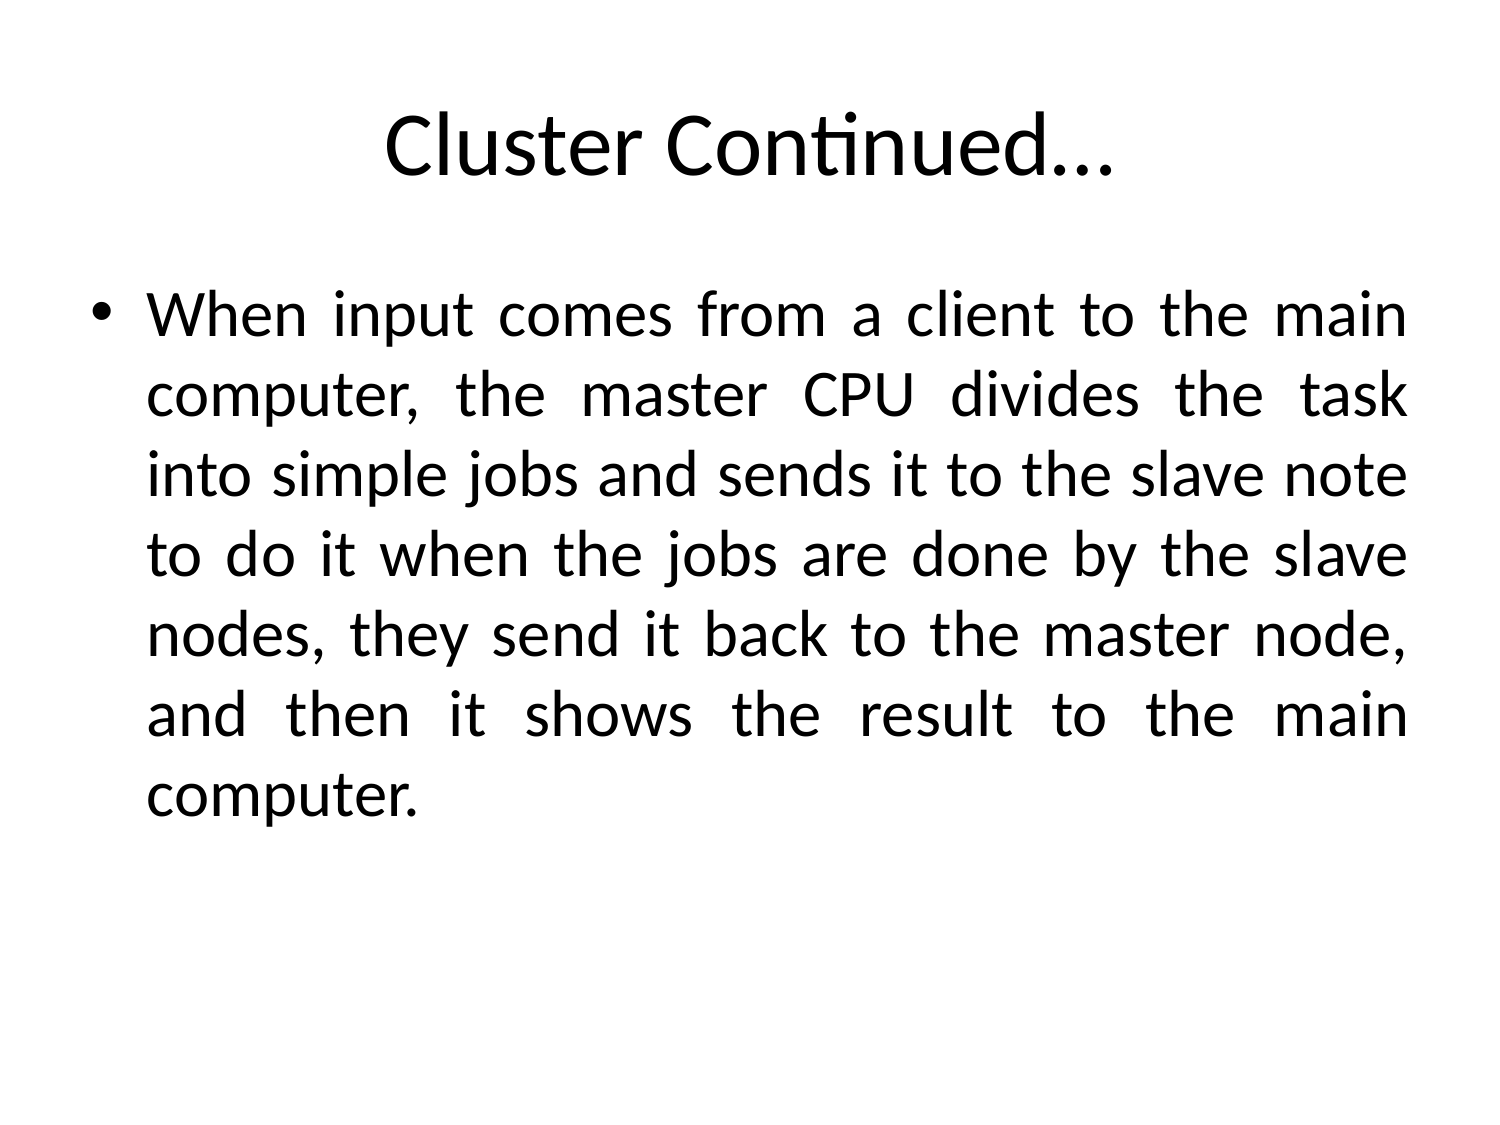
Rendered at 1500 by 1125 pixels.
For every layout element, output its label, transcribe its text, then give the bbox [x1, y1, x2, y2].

list When input comes from a client to the main computer, the master CPU divides the task into simple jobs and sends it to the slave note to do it when the jobs are done by the slave nodes, they send it back to the master node, and then it shows the result to the main computer. [75, 262, 1425, 1005]
title Cluster Continued… [75, 45, 1425, 233]
